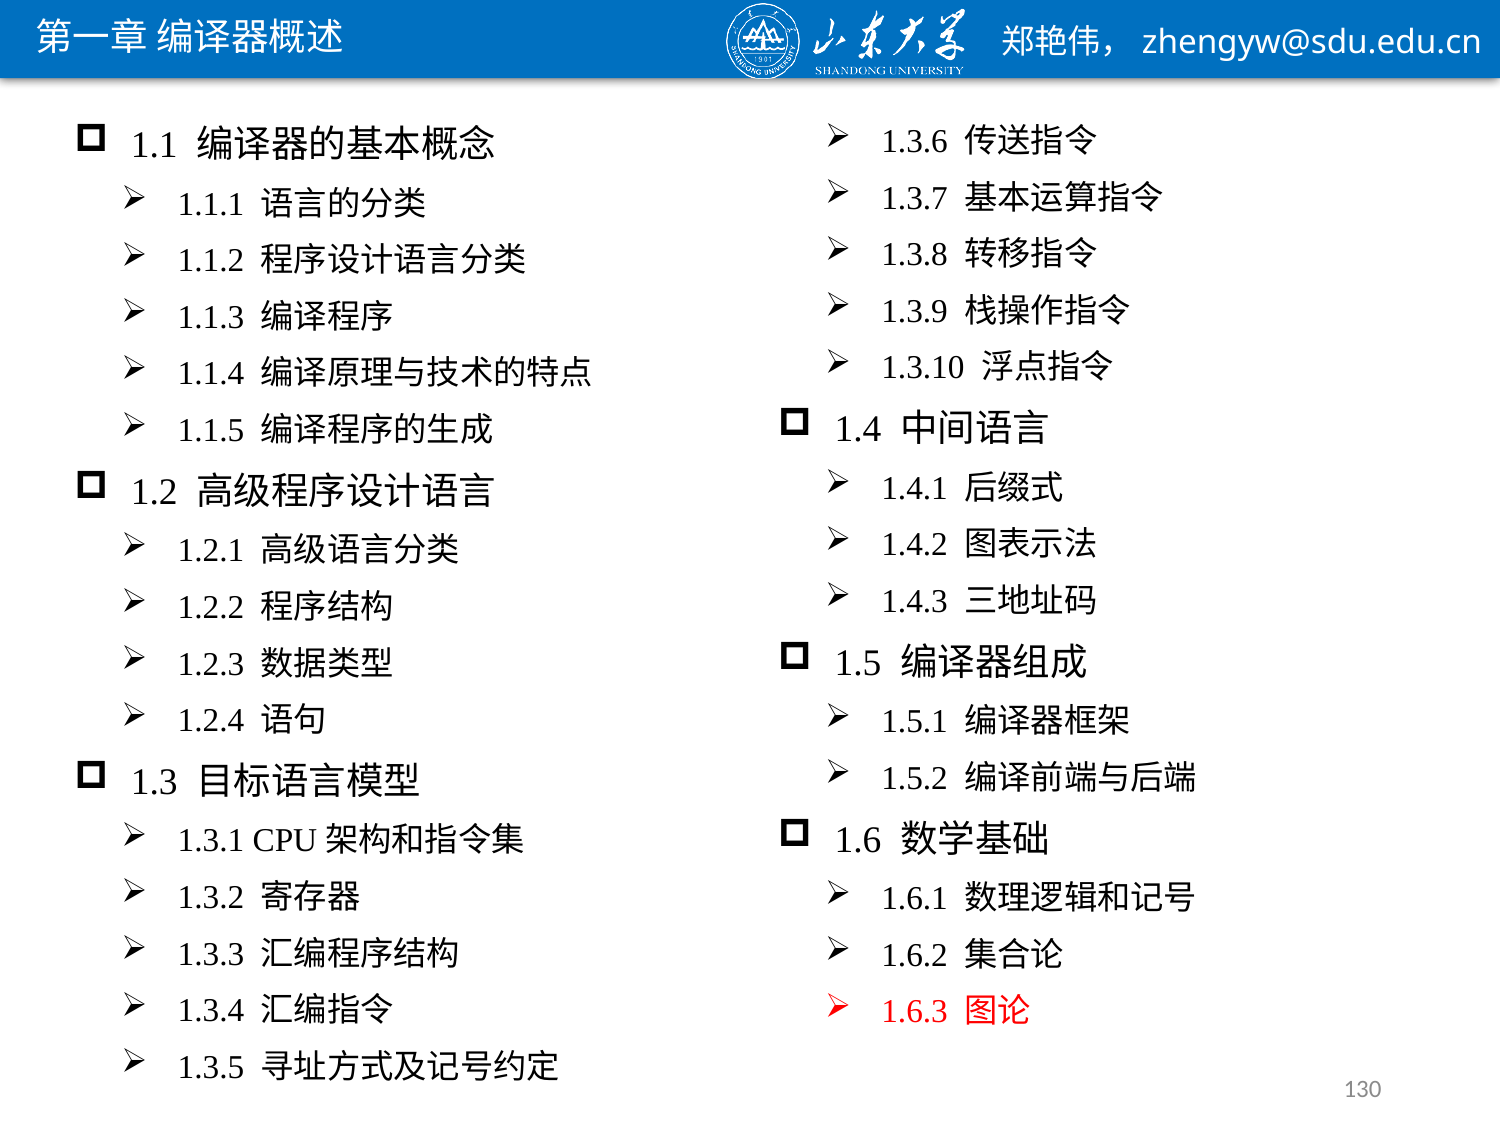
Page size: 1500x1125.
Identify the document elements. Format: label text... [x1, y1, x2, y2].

text_box 1.1 编译器的基本概念 1.1.1 语言的分类 1.1.2 程序设计语言分类 1.1.3 编译程序 1.1.4 编译原理与技术的特点 1.1.5 编译程序的生成 1.2 高级程序设计语言 1.2.1 高级语言分类 1.2.2 程序结构 1.2.3 数据类型 1.2.4 语句 1.3 目标语言模型 1.3.1 CPU架构和指令集 1.3.2 寄存器 1.3.3 汇编程序结构 1.3.4 汇编指令 1.3.5 寻址方式及记号约定 [59, 101, 710, 1093]
slide_number 130 [1059, 1057, 1397, 1118]
text_box 1.3.6 传送指令 1.3.7 基本运算指令 1.3.8 转移指令 1.3.9 栈操作指令 1.3.10 浮点指令 1.4 中间语言 1.4.1 后缀式 1.4.2 图表示法 1.4.3 三地址码 1.5 编译器组成 1.5.1 编译器框架 1.5.2 编译前端与后端 1.6 数学基础 1.6.1 数理逻辑和记号 1.6.2 集合论 1.6.3 图论 [763, 102, 1414, 1037]
text_box 第一章 编译器概述 [20, 5, 359, 66]
picture [726, 3, 965, 79]
